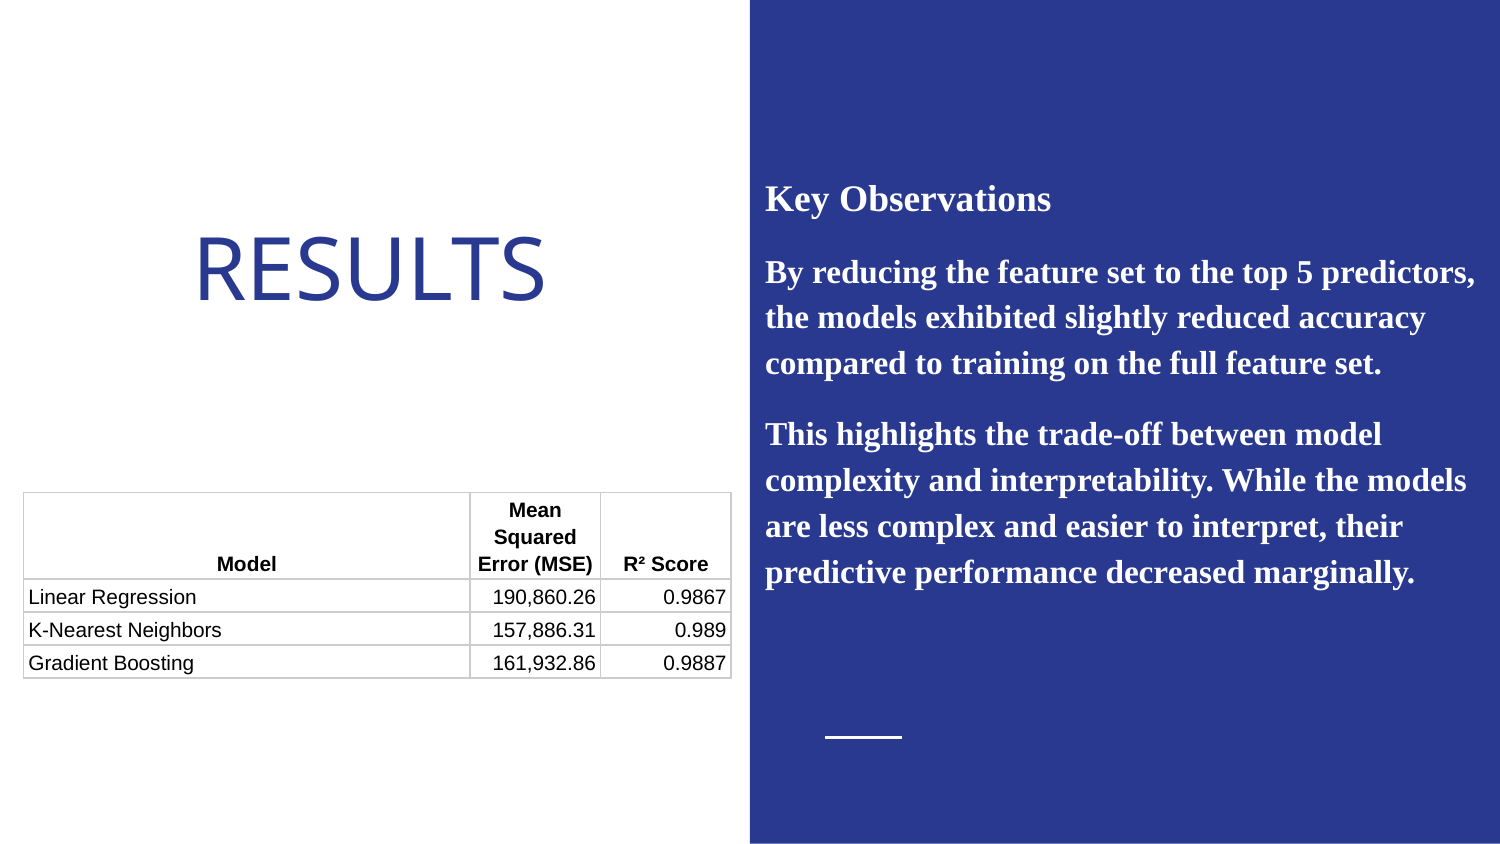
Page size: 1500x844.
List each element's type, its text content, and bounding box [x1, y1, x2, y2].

table_cell 0.989 [601, 613, 730, 644]
table_cell 190,860.26 [471, 580, 600, 611]
table_cell 157,886.31 [471, 613, 600, 644]
table_cell 0.9867 [601, 580, 730, 611]
table_cell Linear Regression [24, 580, 469, 611]
table_header Model [24, 493, 469, 578]
table_header Mean Squared Error (MSE) [471, 493, 600, 578]
table_cell 0.9887 [601, 646, 730, 677]
title RESULTS [38, 75, 702, 333]
list Key Observations By reducing the feature set to the top 5 predictors, the models exhibited slightly reduced accuracy compared to training on the full feature set. This highlights the trade-off between model complexity and interpretability. While the models are less complex and easier to interpret, their predictive performance decreased marginally. [750, 146, 1500, 753]
table_cell Gradient Boosting [24, 646, 469, 677]
table_header R² Score [601, 493, 730, 578]
table_cell 161,932.86 [471, 646, 600, 677]
table_cell K-Nearest Neighbors [24, 613, 469, 644]
